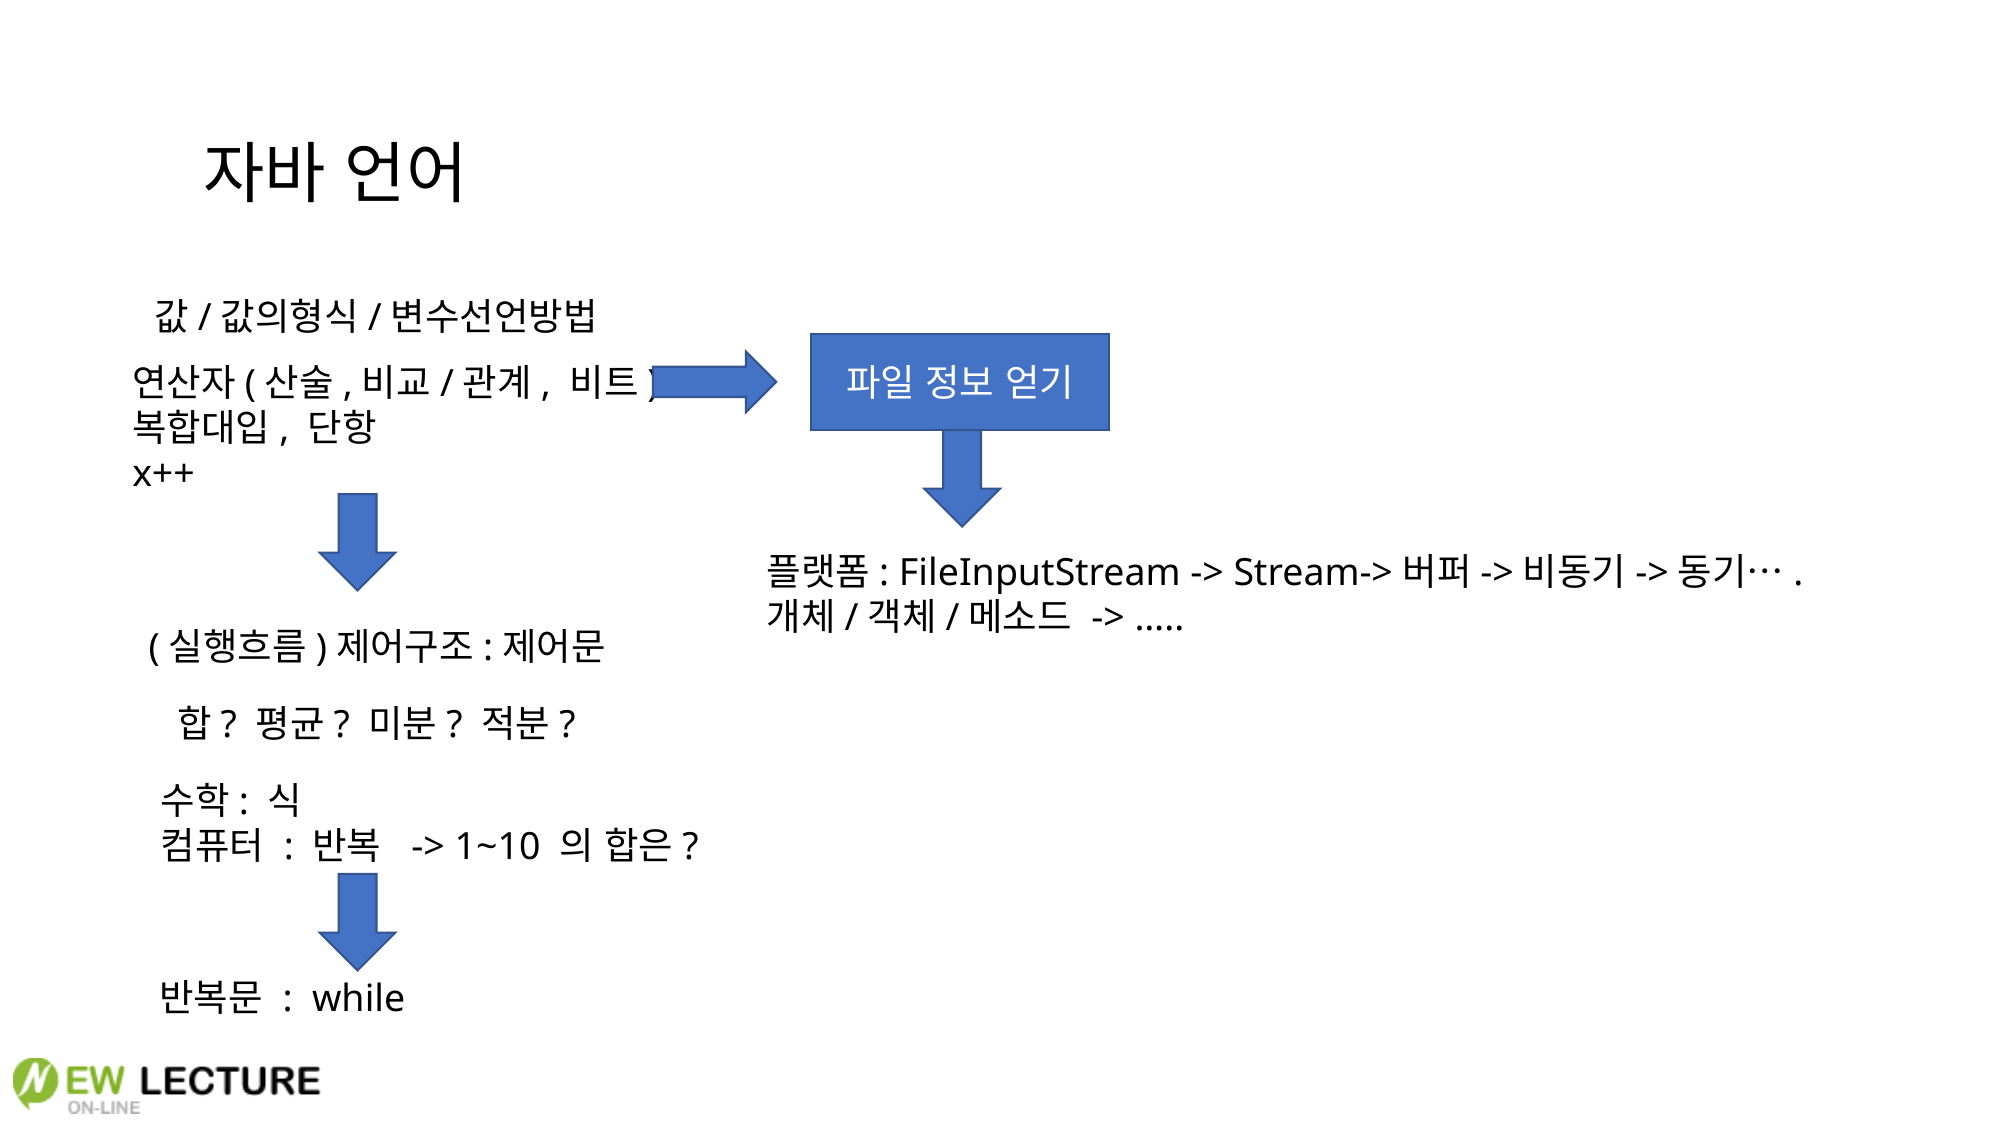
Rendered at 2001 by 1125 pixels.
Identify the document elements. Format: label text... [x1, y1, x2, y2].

text_box [921, 429, 1003, 529]
text_box 플랫폼: FileInputStream -> Stream->버퍼->비동기->동기…. 개체/객체/메소드 -> ….. [751, 540, 1818, 645]
text_box 수학: 식 컴퓨터 : 반복 -> 1~10 의 합은? [145, 769, 714, 874]
text_box 반복문 : while [144, 966, 421, 1027]
text_box 값/값의형식/변수선언방법 [139, 285, 613, 346]
picture [13, 1058, 323, 1114]
text_box 합? 평균? 미분? 적분? [162, 693, 591, 753]
text_box 파일 정보 얻기 [810, 333, 1110, 431]
text_box (실행흐름)제어구조:제어문 [133, 615, 621, 675]
text_box [651, 349, 778, 415]
text_box 자바 언어 [188, 123, 484, 218]
text_box 연산자(산술,비교/관계, 비트) 복합대입, 단항 x++ [117, 351, 674, 502]
text_box [317, 493, 398, 592]
text_box [317, 872, 398, 966]
